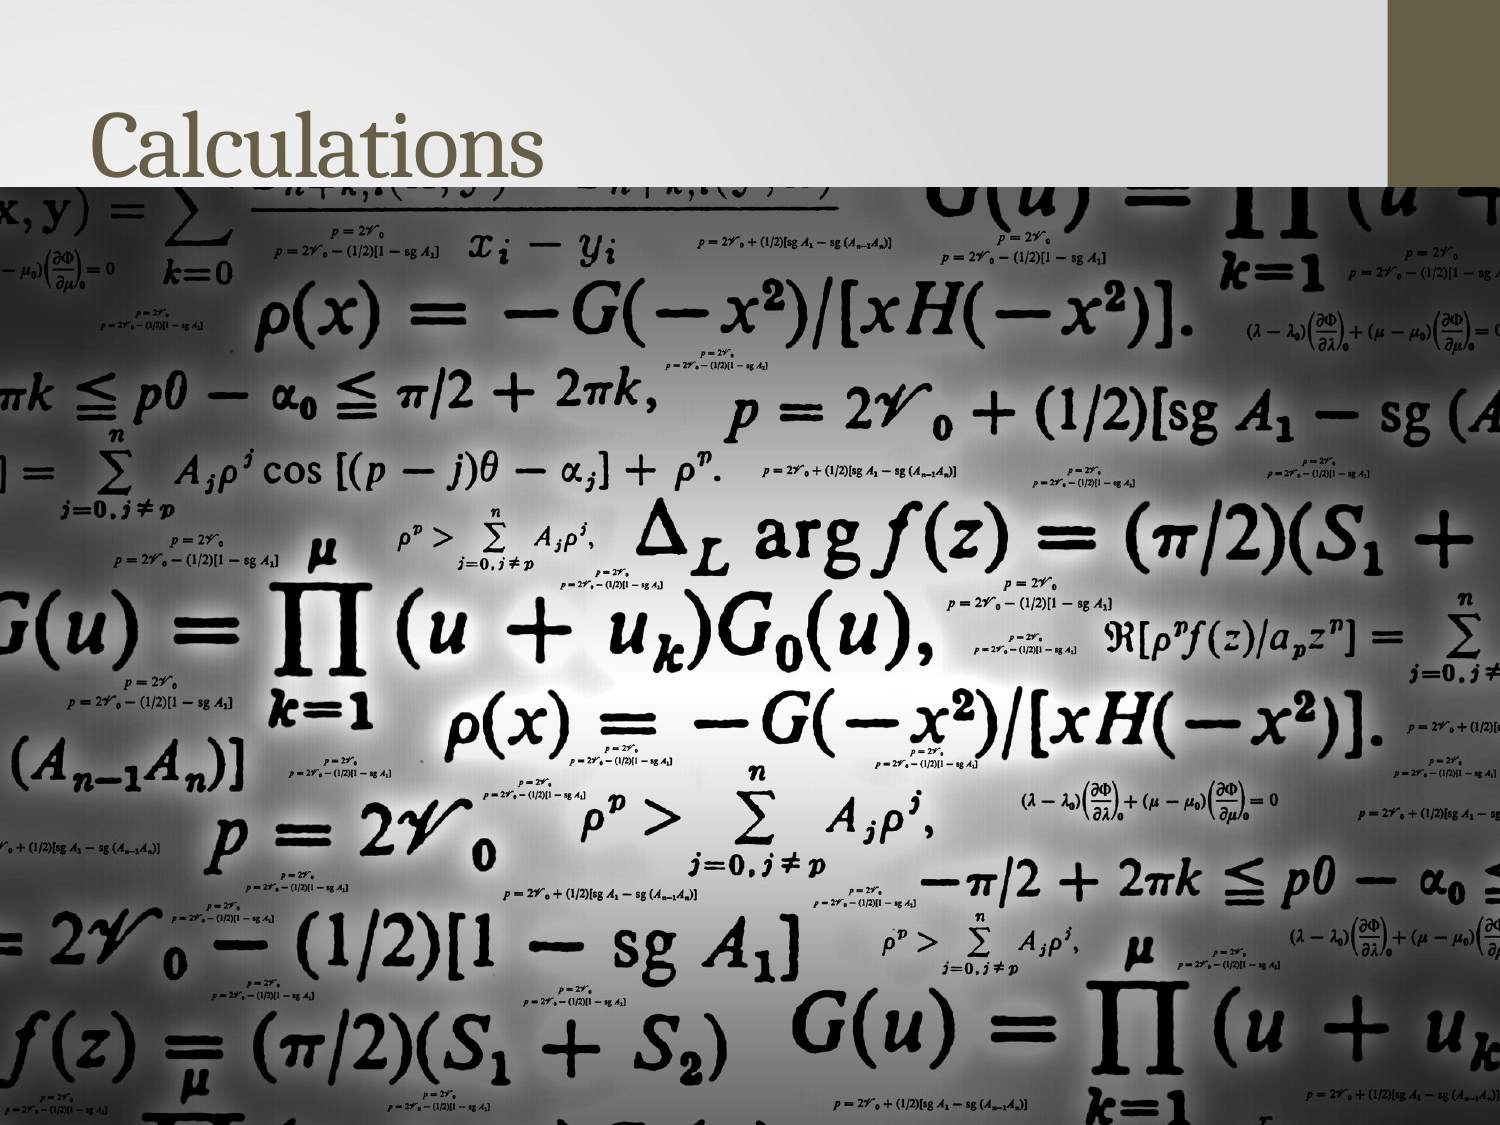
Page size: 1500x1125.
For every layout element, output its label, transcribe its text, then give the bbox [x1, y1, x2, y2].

picture [0, 186, 1500, 1125]
title Calculations [75, 45, 1325, 180]
